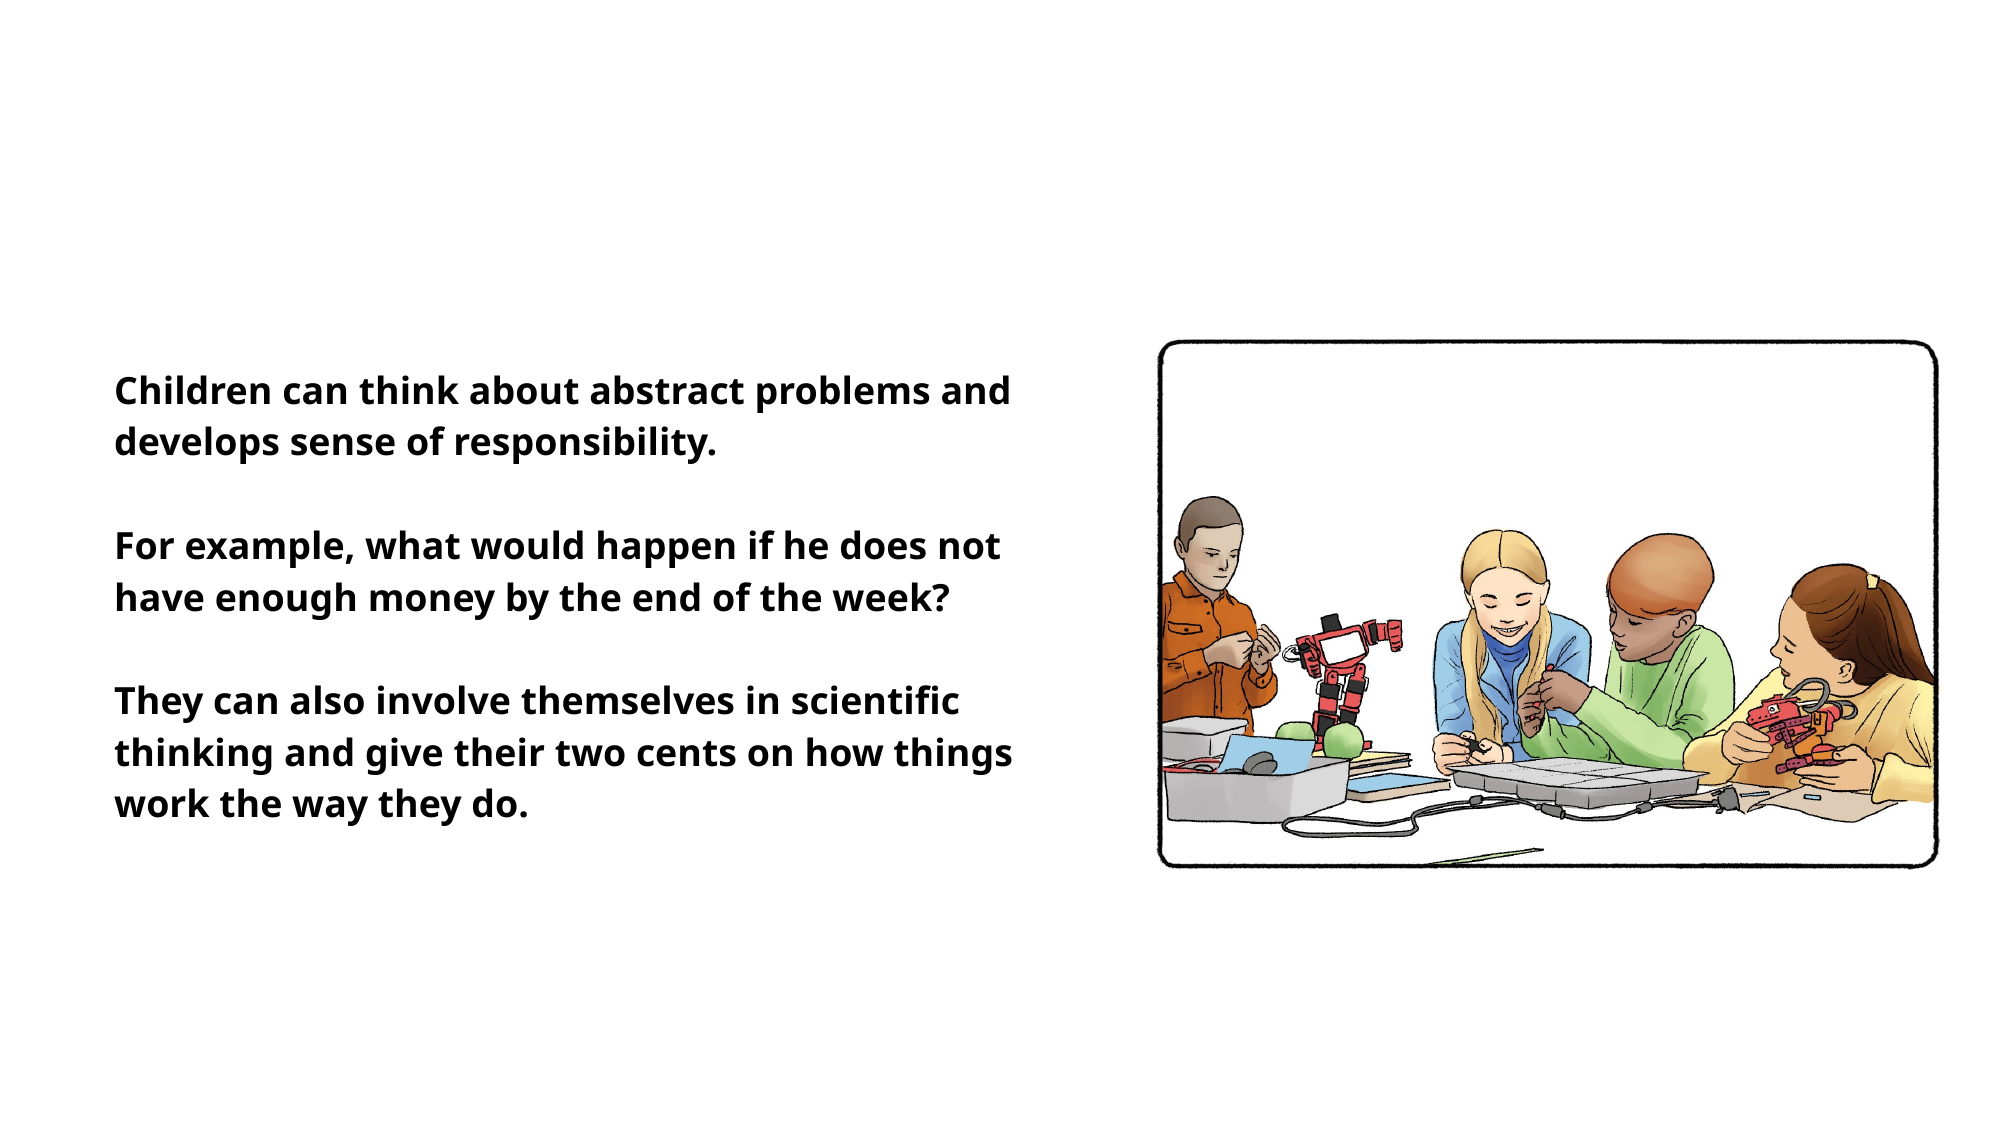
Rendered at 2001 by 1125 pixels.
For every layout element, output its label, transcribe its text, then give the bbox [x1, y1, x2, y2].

text_box Children can think about abstract problems and develops sense of responsibility. For example, what would happen if he does not have enough money by the end of the week? They can also involve themselves in scientific thinking and give their two cents on how things work the way they do. [99, 300, 1100, 833]
picture [1153, 332, 1943, 871]
